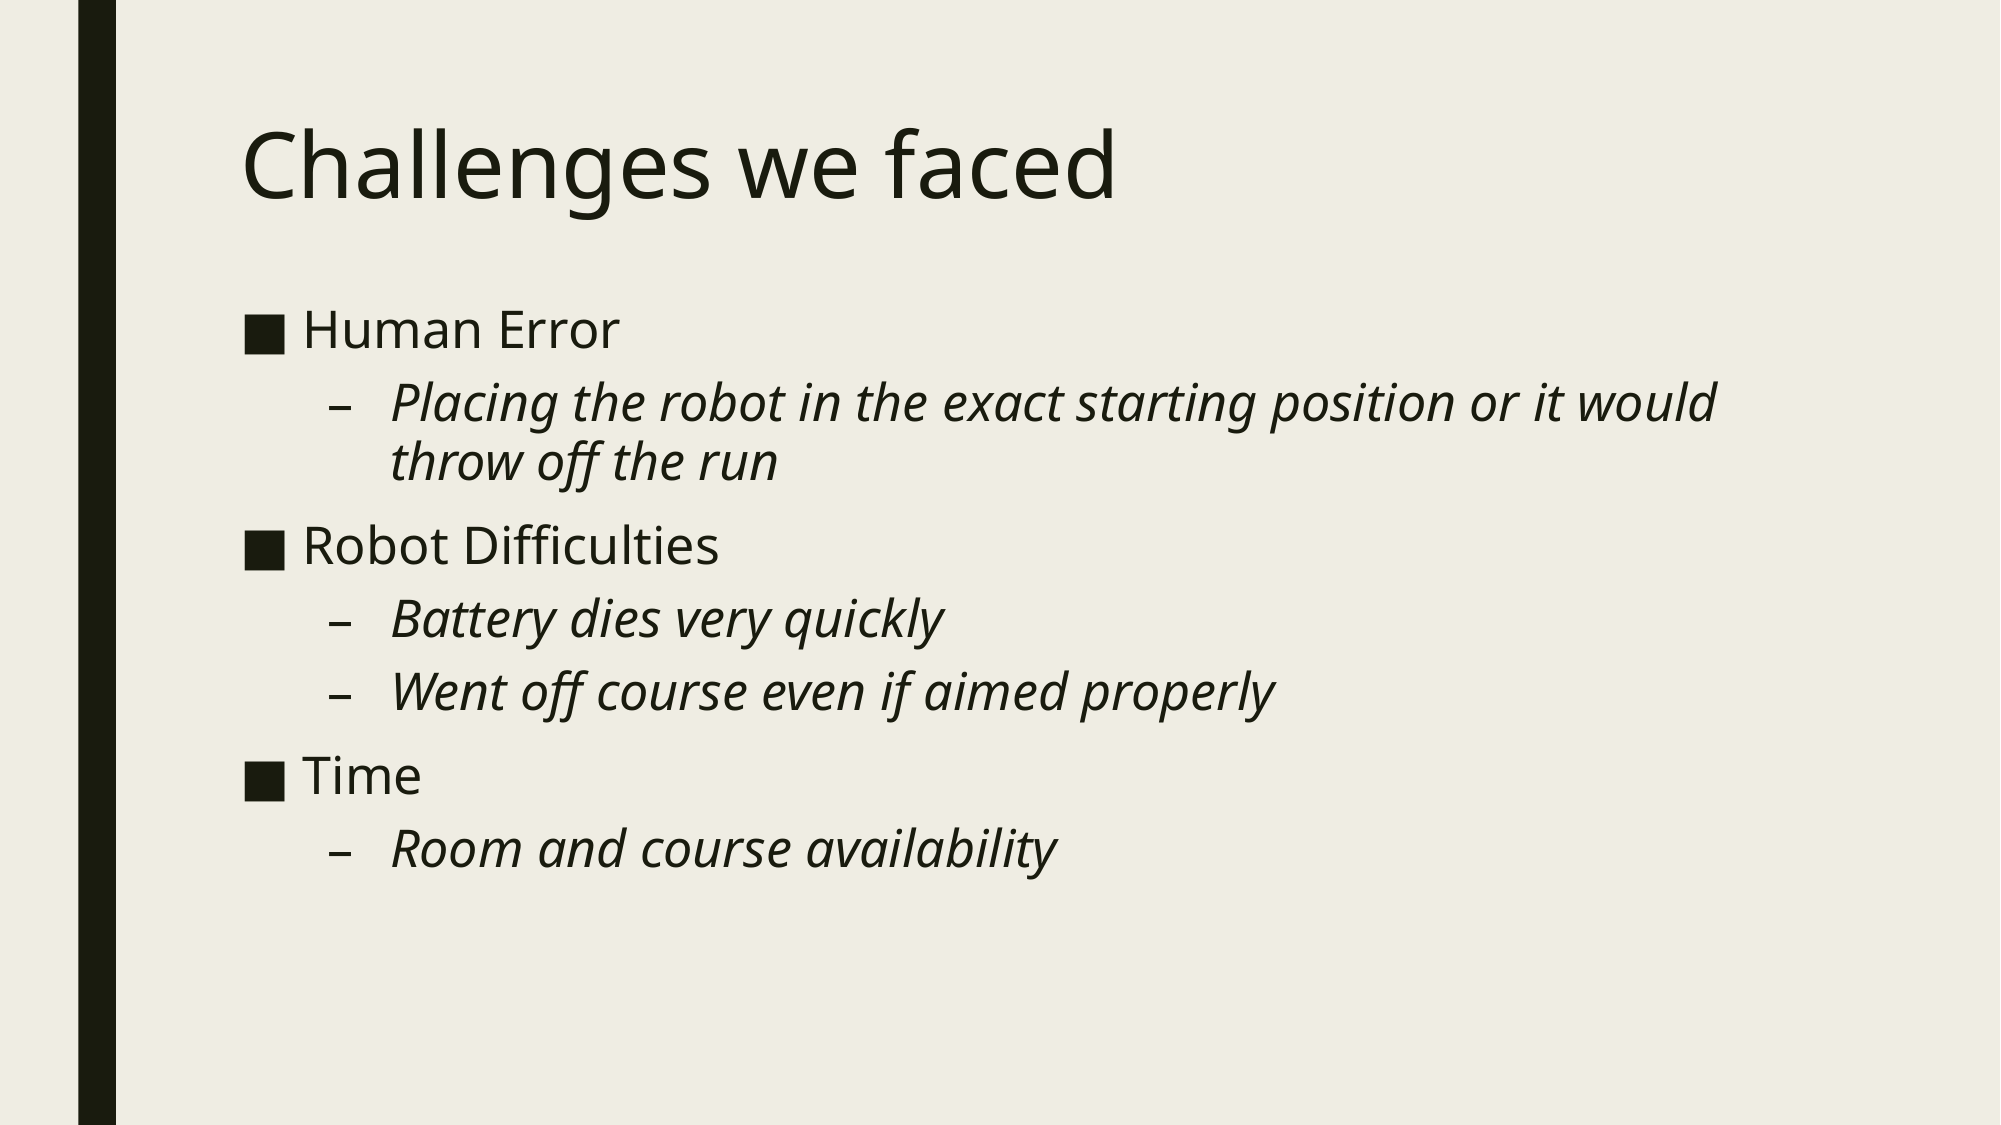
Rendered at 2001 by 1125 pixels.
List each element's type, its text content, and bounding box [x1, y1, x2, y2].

title Challenges we faced [225, 112, 1800, 293]
list Human Error Placing the robot in the exact starting position or it would throw off the run Robot Difficulties Battery dies very quickly Went off course even if aimed properly Time Room and course availability [225, 293, 1800, 882]
